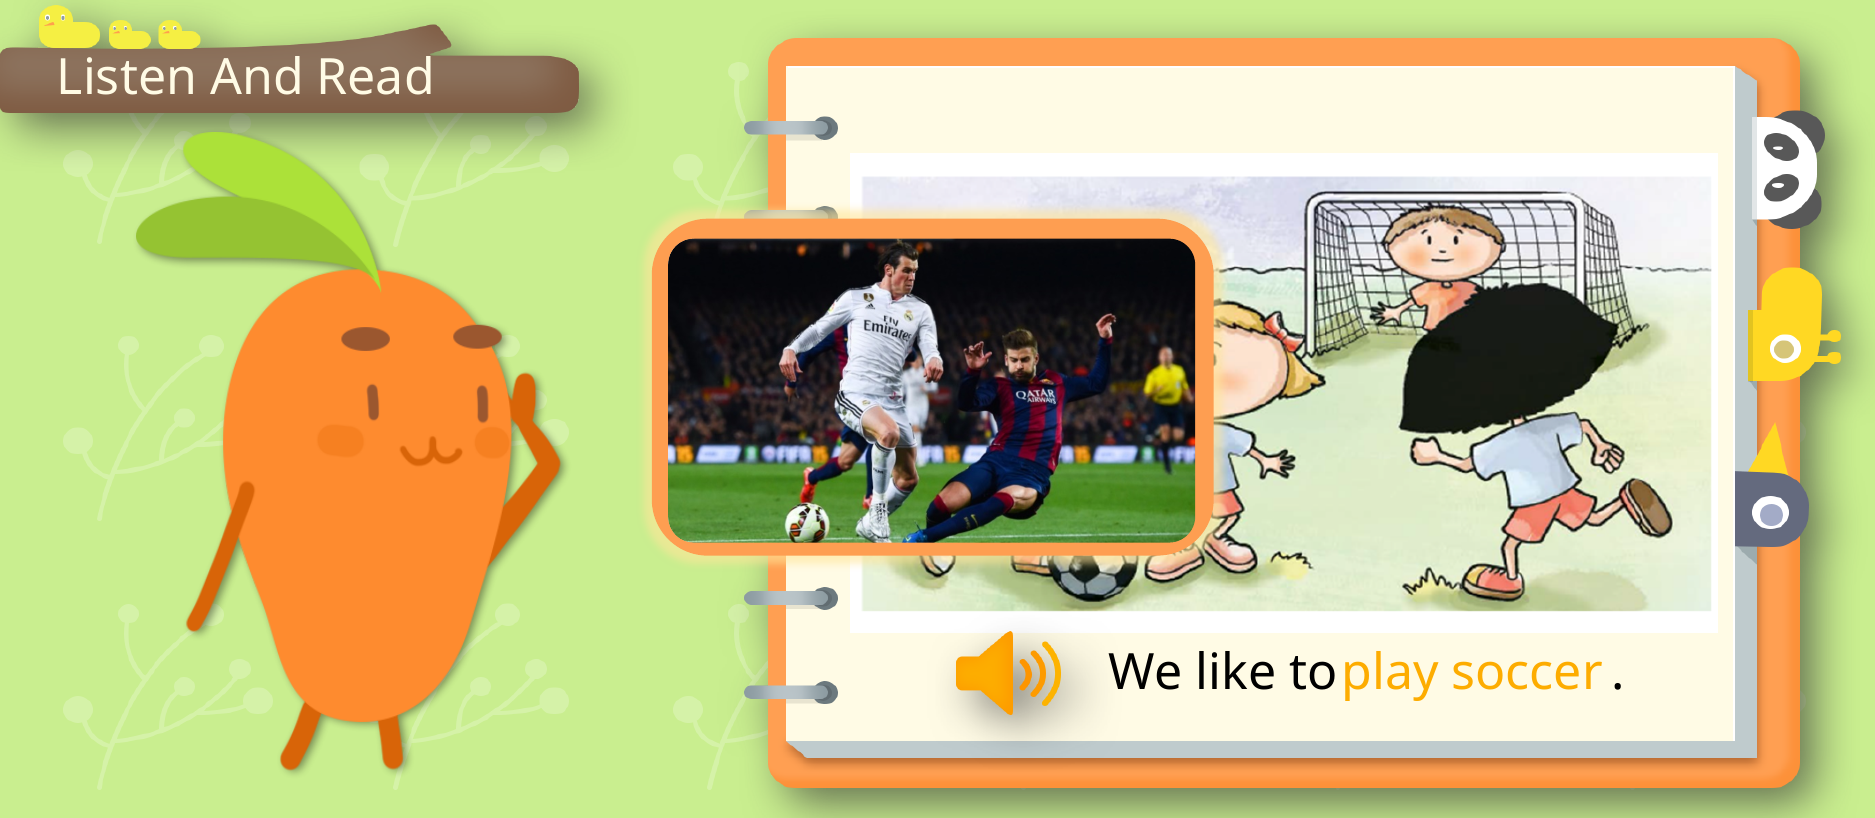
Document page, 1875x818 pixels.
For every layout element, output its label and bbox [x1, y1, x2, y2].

picture [0, 0, 1875, 818]
text_box [651, 218, 1214, 556]
text_box [0, 5, 579, 113]
